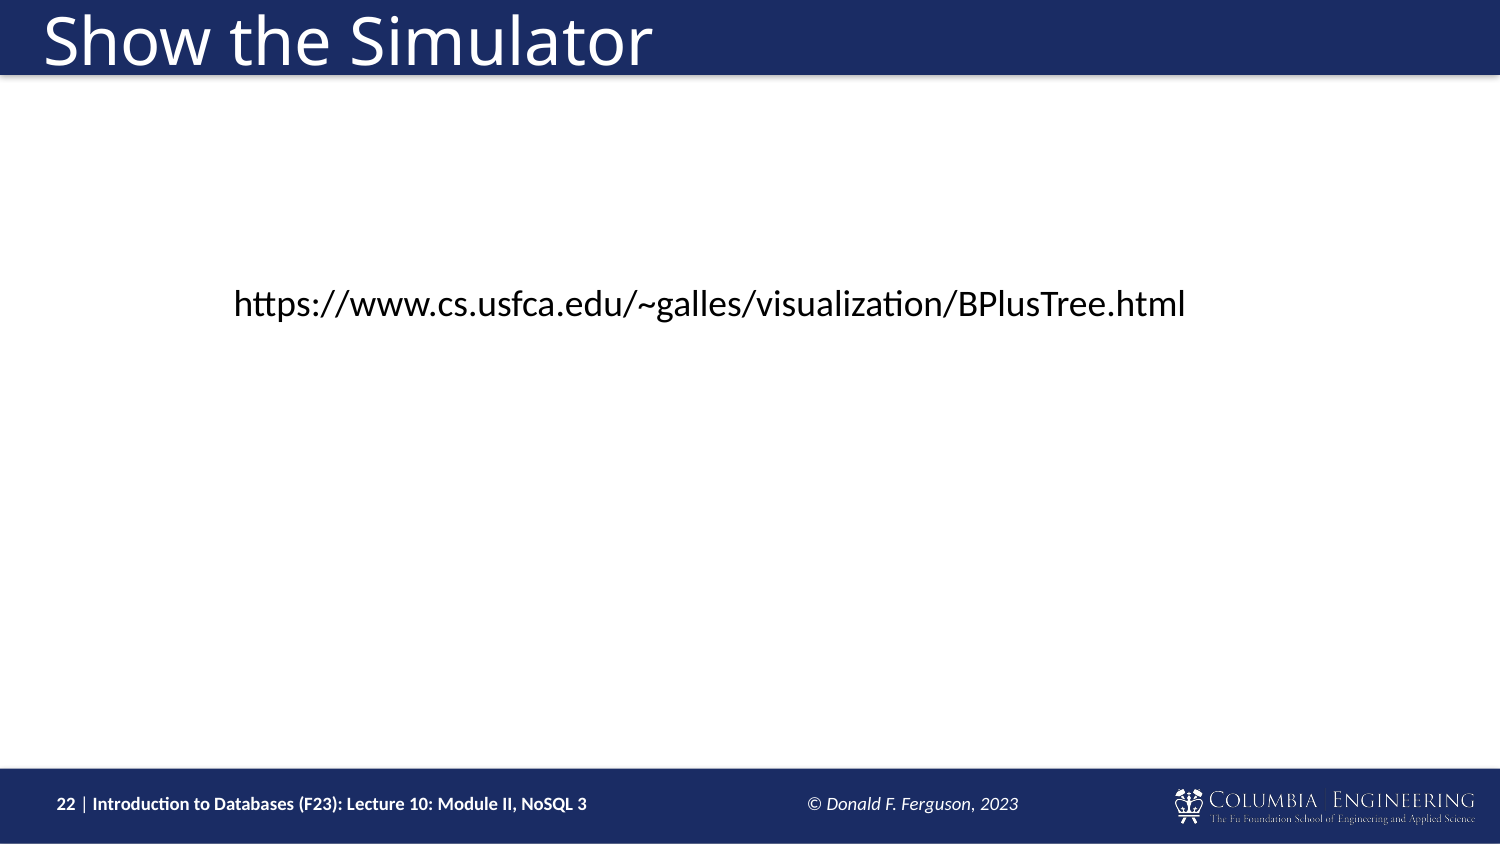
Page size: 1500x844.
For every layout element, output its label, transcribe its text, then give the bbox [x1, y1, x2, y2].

title Show the Simulator [28, 0, 1450, 73]
text_box https://www.cs.usfca.edu/~galles/visualization/BPlusTree.html [218, 271, 1282, 332]
